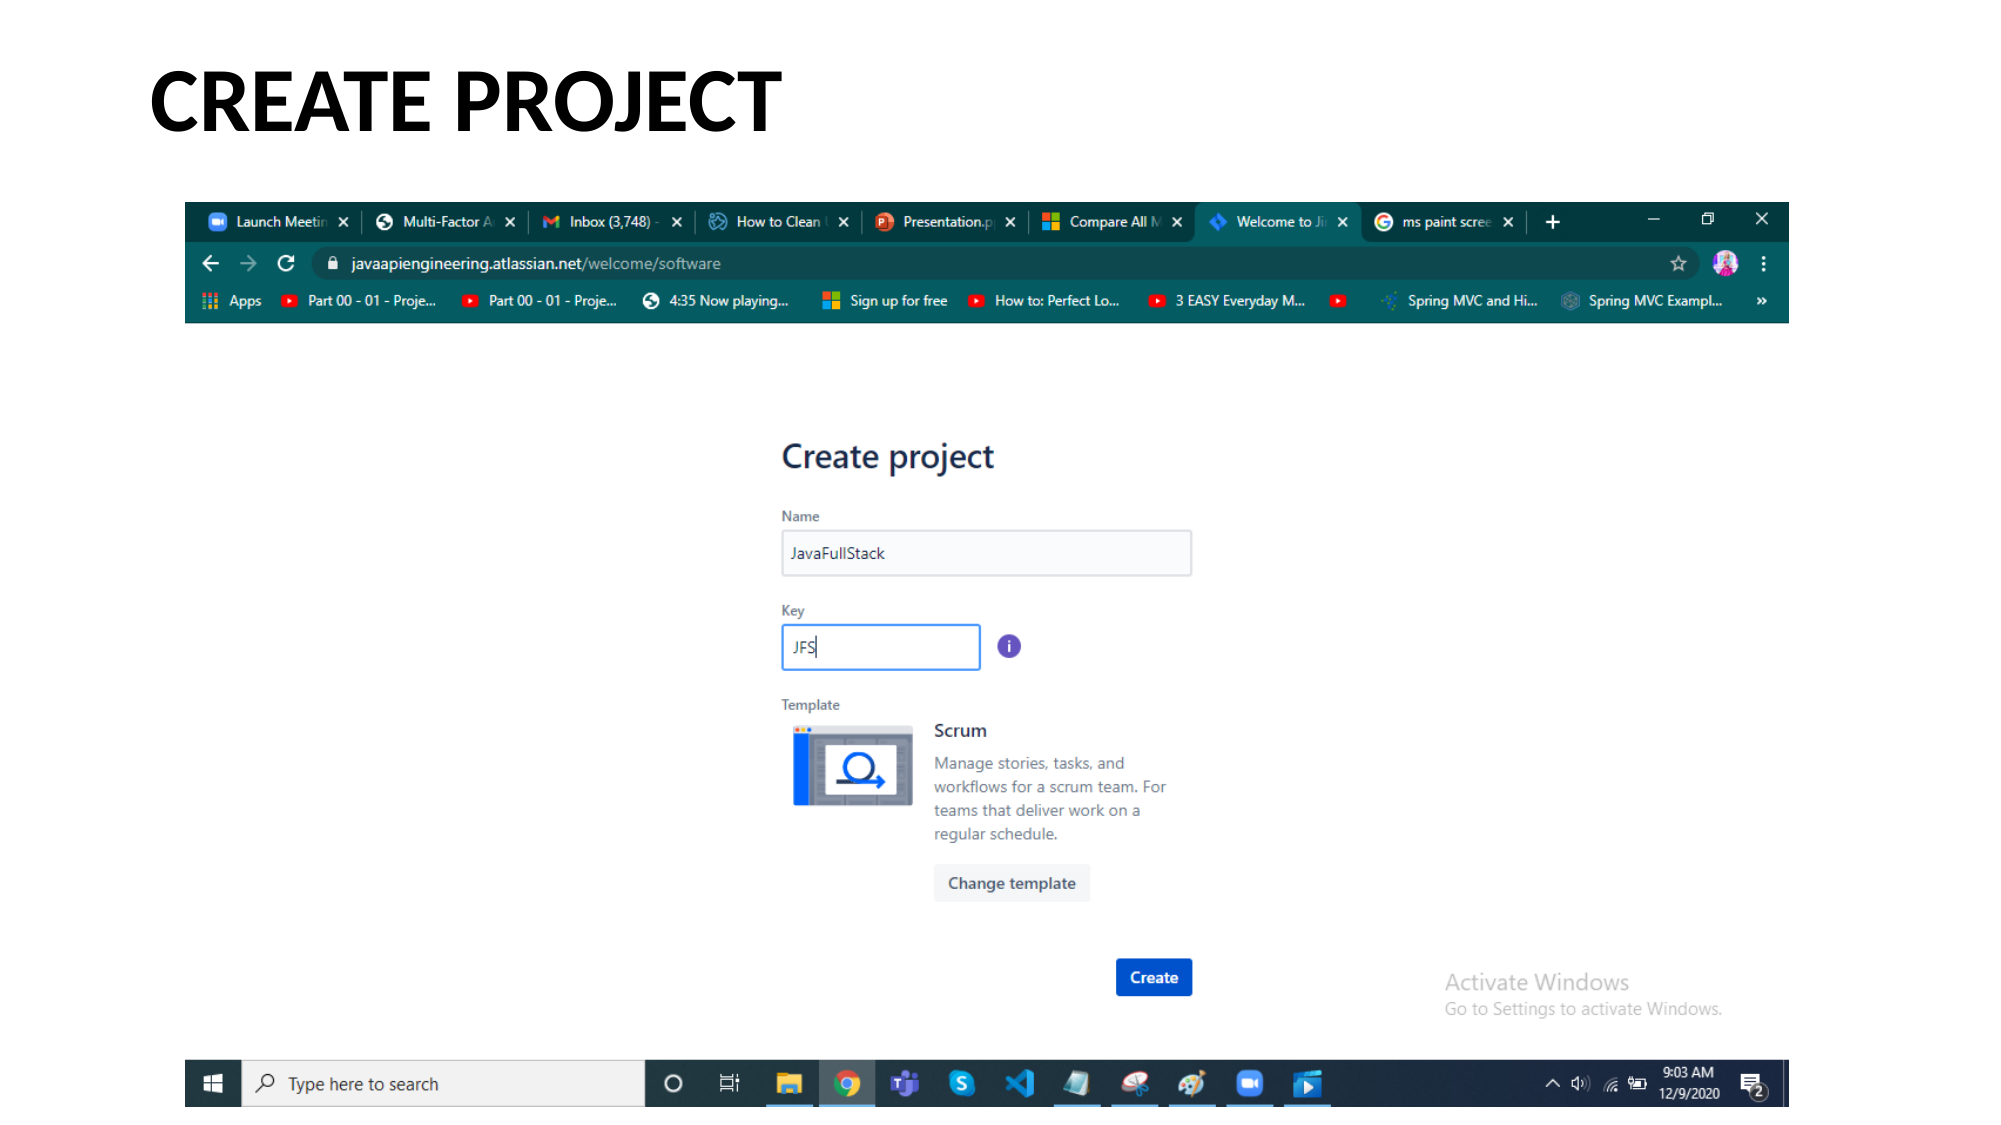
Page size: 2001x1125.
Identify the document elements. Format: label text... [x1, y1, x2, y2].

text_box CREATE PROJECT [135, 32, 1072, 157]
picture [185, 202, 1789, 1107]
